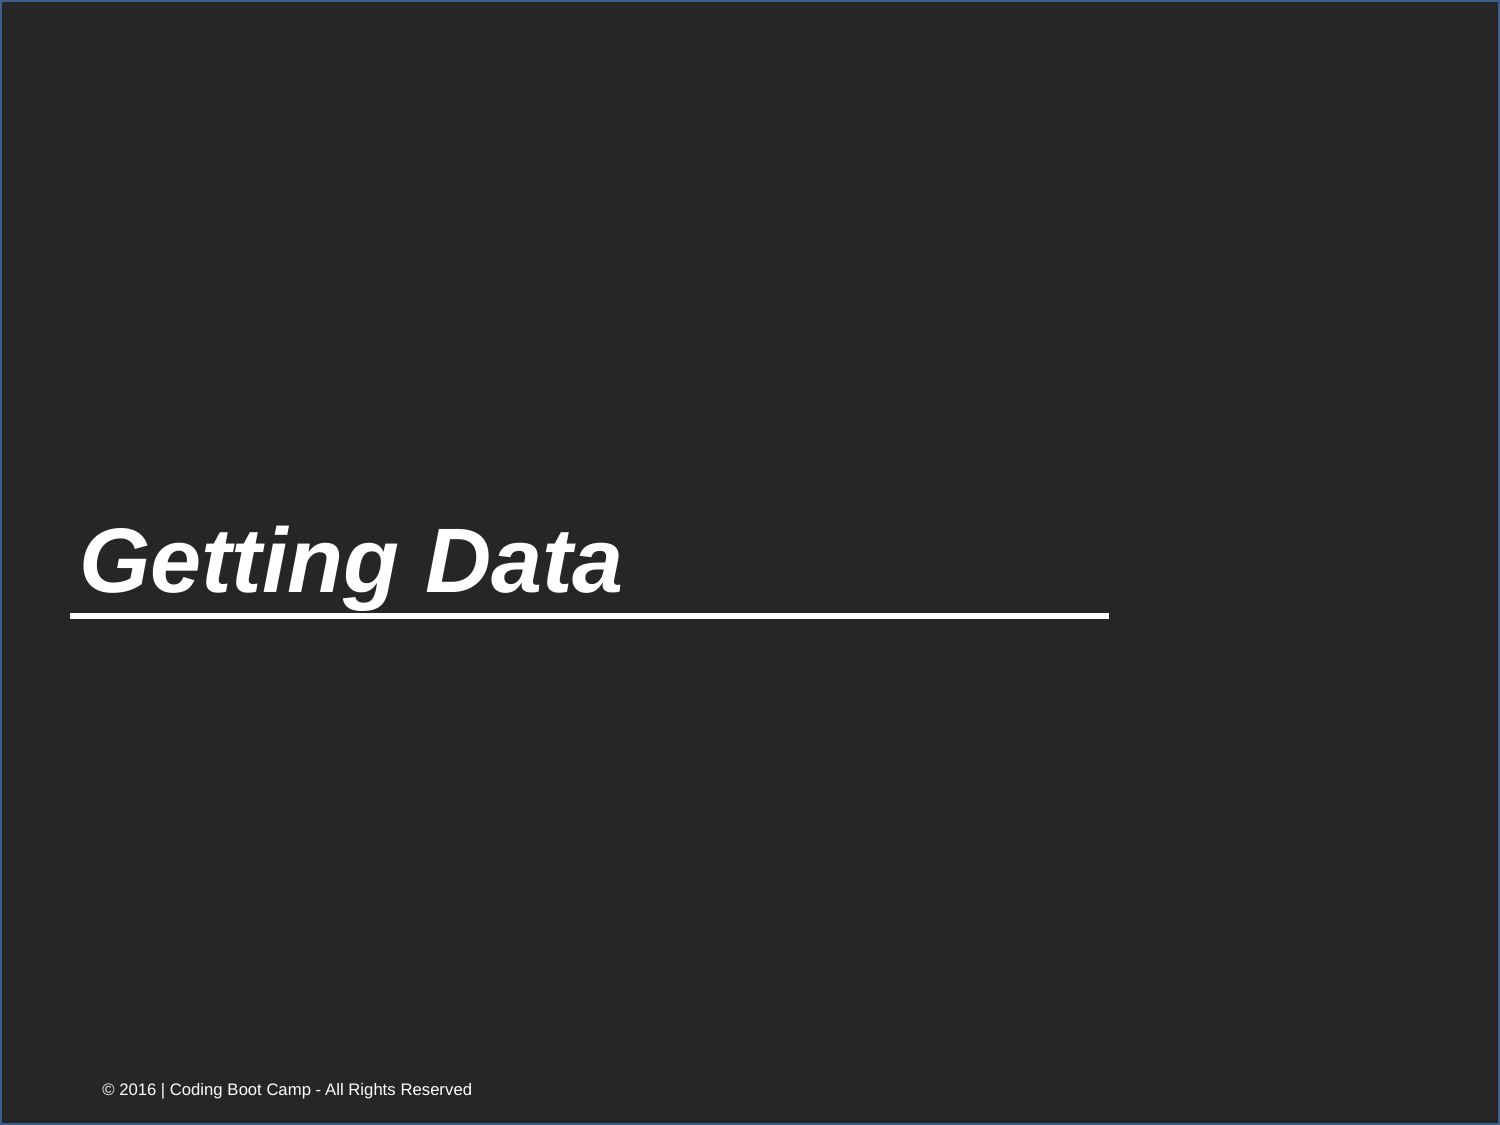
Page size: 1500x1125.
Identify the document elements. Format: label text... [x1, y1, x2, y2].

title Getting Data [64, 484, 1415, 628]
